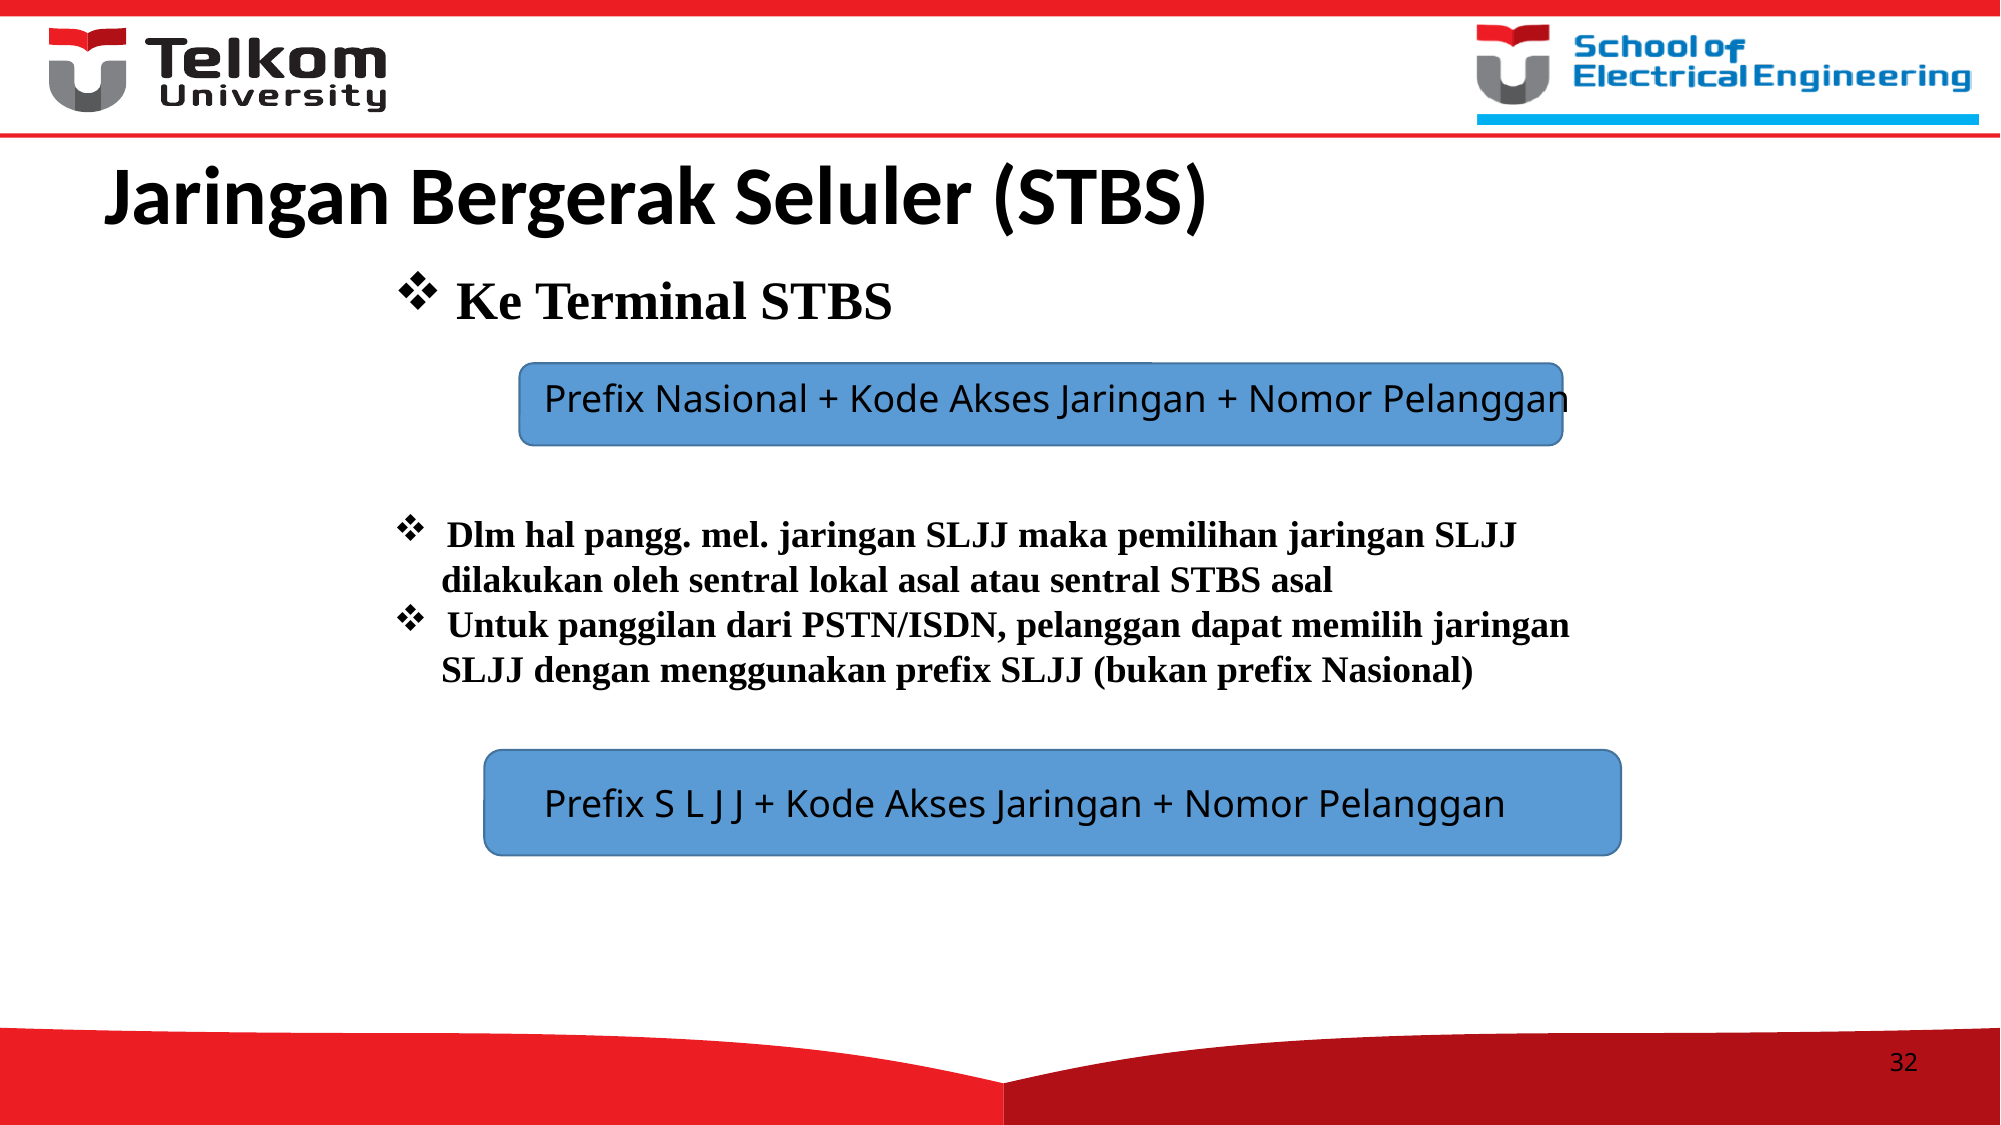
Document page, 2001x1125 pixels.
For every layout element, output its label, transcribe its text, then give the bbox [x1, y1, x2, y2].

list Jaringan Bergerak Seluler (STBS) [89, 144, 1466, 351]
text_box Ke Terminal STBS Prefix Nasional + Kode Akses Jaringan + Nomor Pelanggan Dlm hal pangg. mel. jaringan SLJJ maka pemilihan jaringan SLJJ dilakukan oleh sentral lokal asal atau sentral STBS asal Untuk panggilan dari PSTN/ISDN, pelanggan dapat memilih jaringan SLJJ dengan menggunakan prefix SLJJ (bukan prefix Nasional) Prefix S L J J + Kode Akses Jaringan + Nomor Pelanggan [378, 257, 1645, 833]
text_box [483, 833, 1623, 857]
picture [1466, 24, 1979, 125]
slide_number 32 [1517, 1024, 1934, 1103]
